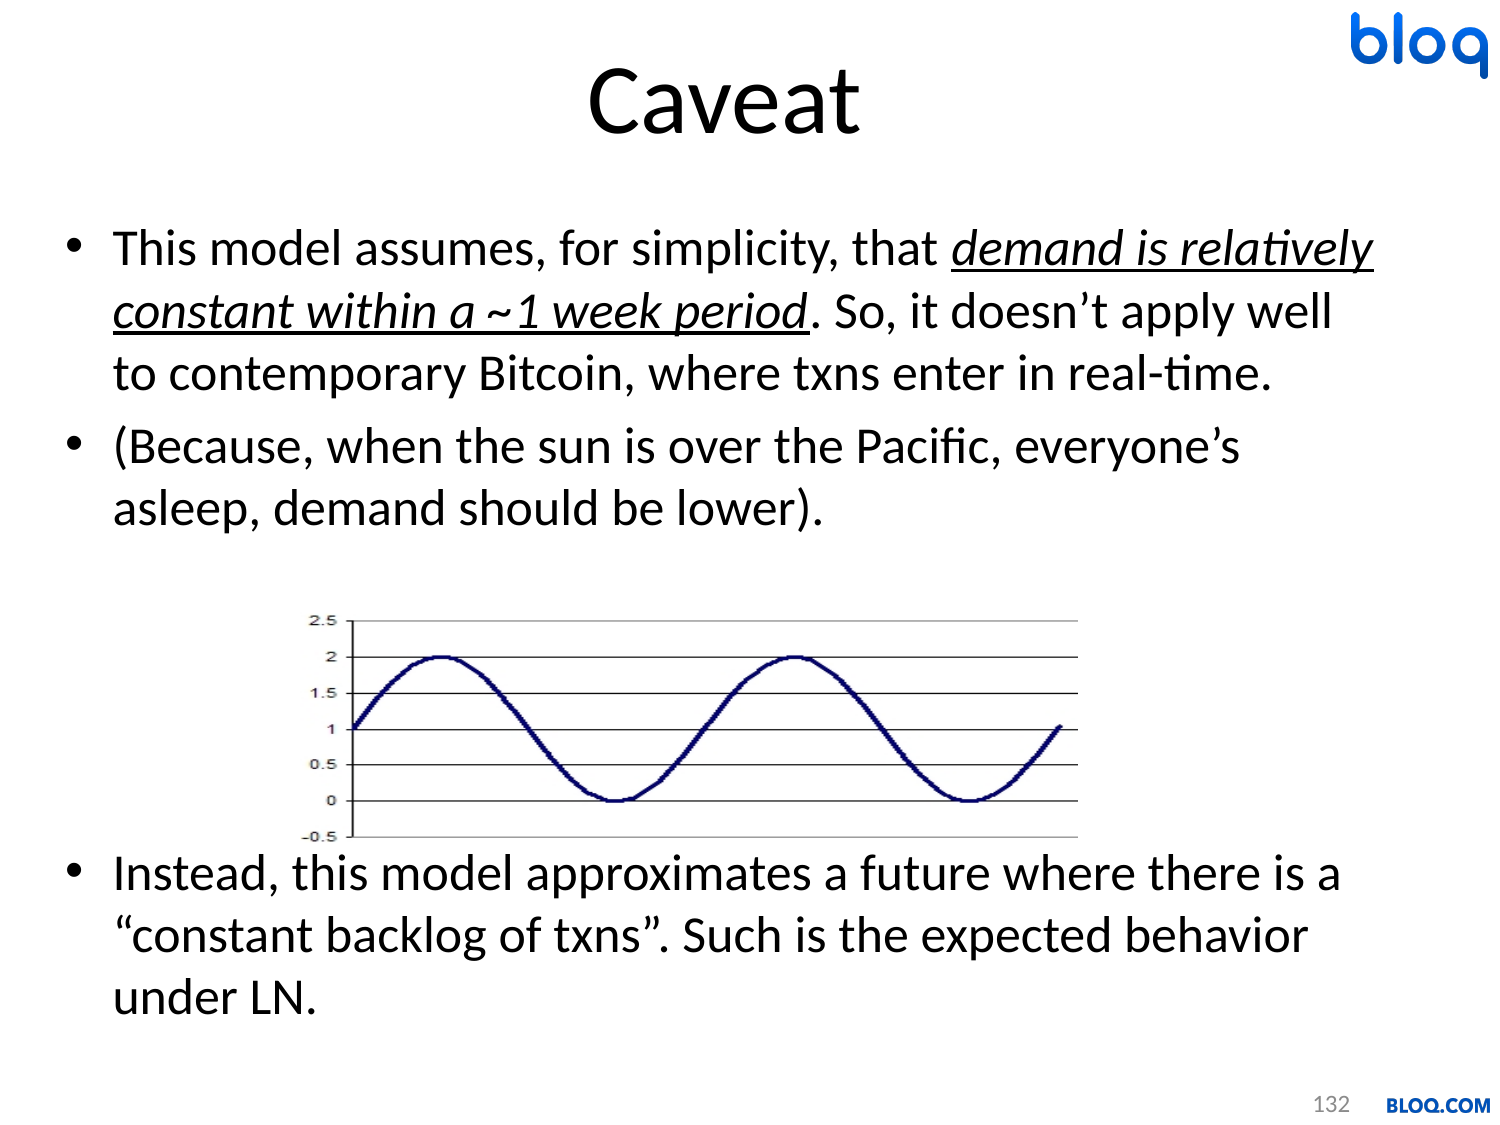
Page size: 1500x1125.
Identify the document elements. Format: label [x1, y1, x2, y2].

slide_number [1015, 1072, 1366, 1125]
picture [1400, 12, 1488, 79]
picture [1387, 1098, 1490, 1113]
picture [299, 612, 1078, 851]
title [50, 0, 1400, 188]
list [50, 206, 1400, 1094]
